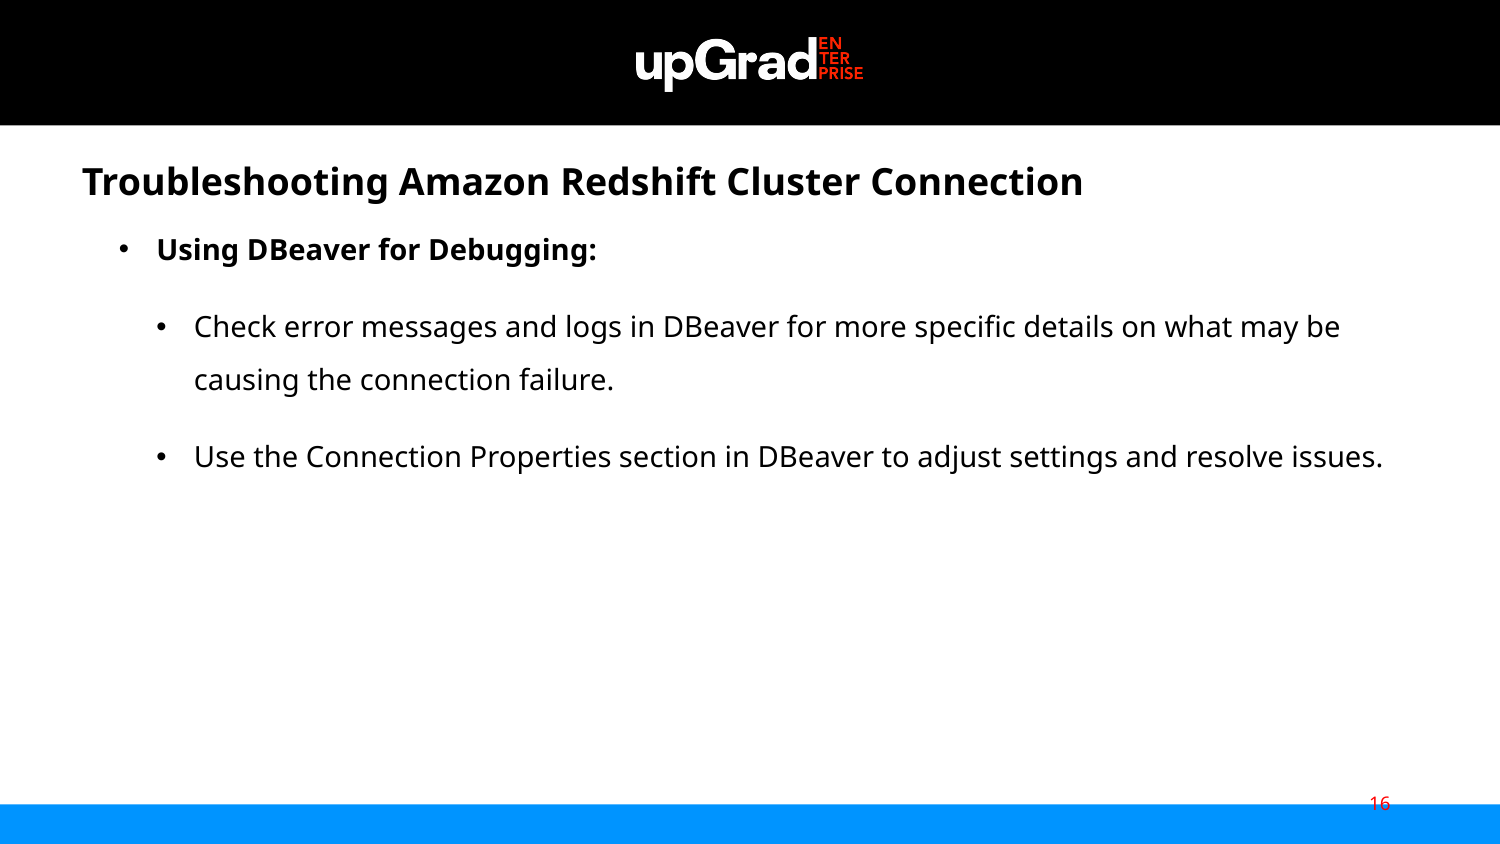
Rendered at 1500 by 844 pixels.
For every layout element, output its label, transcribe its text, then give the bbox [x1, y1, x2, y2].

slide_number 16 [1068, 782, 1406, 828]
text_box Using DBeaver for Debugging: Check error messages and logs in DBeaver for more specific details on what may be causing the connection failure. Use the Connection Properties section in DBeaver to adjust settings and resolve issues. [66, 206, 1461, 481]
list Troubleshooting Amazon Redshift Cluster Connection [66, 127, 1422, 206]
picture [636, 37, 863, 92]
